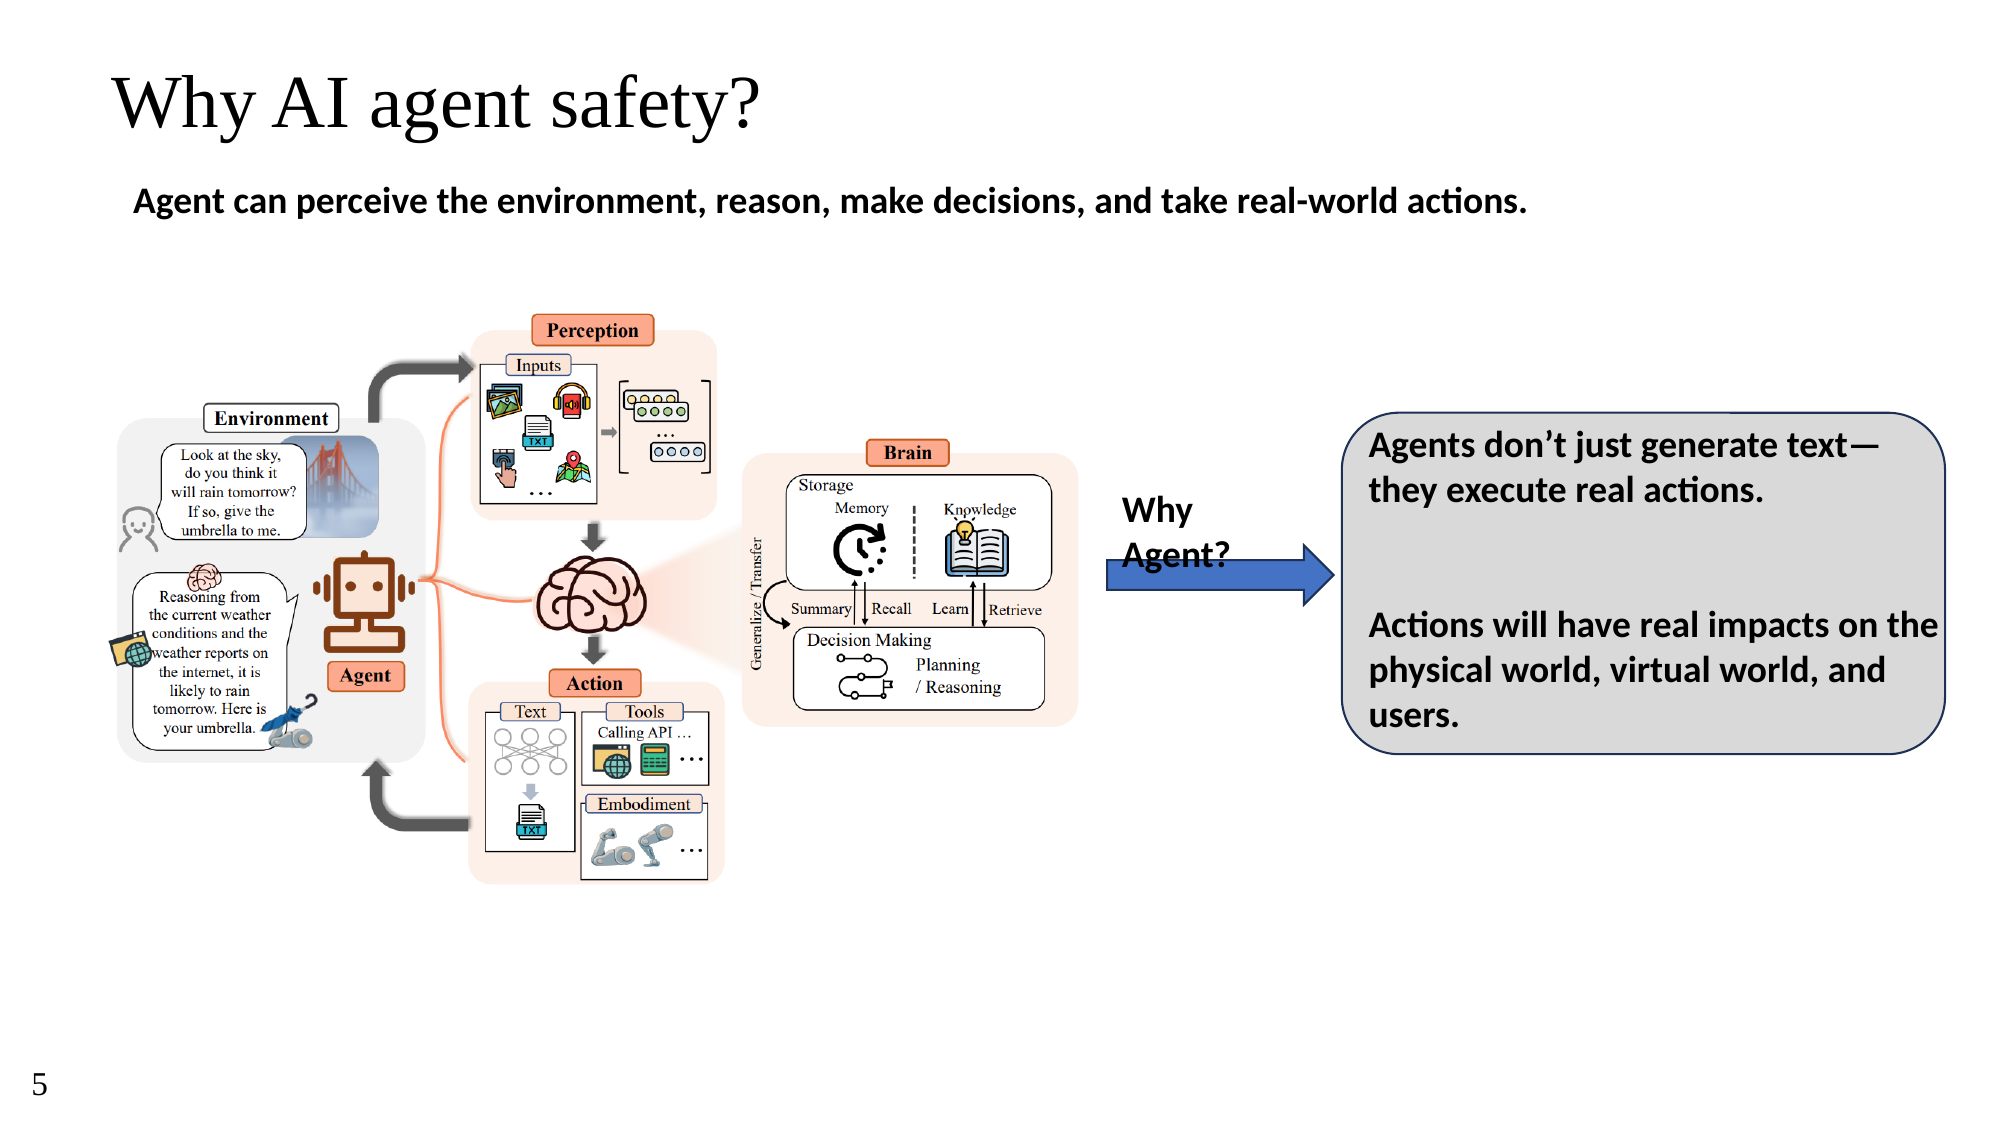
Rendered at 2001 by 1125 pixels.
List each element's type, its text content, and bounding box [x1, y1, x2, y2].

text_box Agent can perceive the environment, reason, make decisions, and take real-world actions. [118, 168, 1769, 229]
picture [8, 303, 1185, 908]
text_box Why AI agent safety? [96, 55, 1123, 151]
text_box Why Agent? [1185, 478, 1310, 583]
text_box [1363, 743, 1924, 756]
text_box [1340, 434, 1353, 733]
text_box [1185, 549, 1336, 608]
slide_number 5 [0, 1038, 69, 1125]
text_box Agents don’t just generate text—they execute real actions. Actions will have real impacts on the physical world, virtual world, and users. [1353, 412, 1957, 743]
